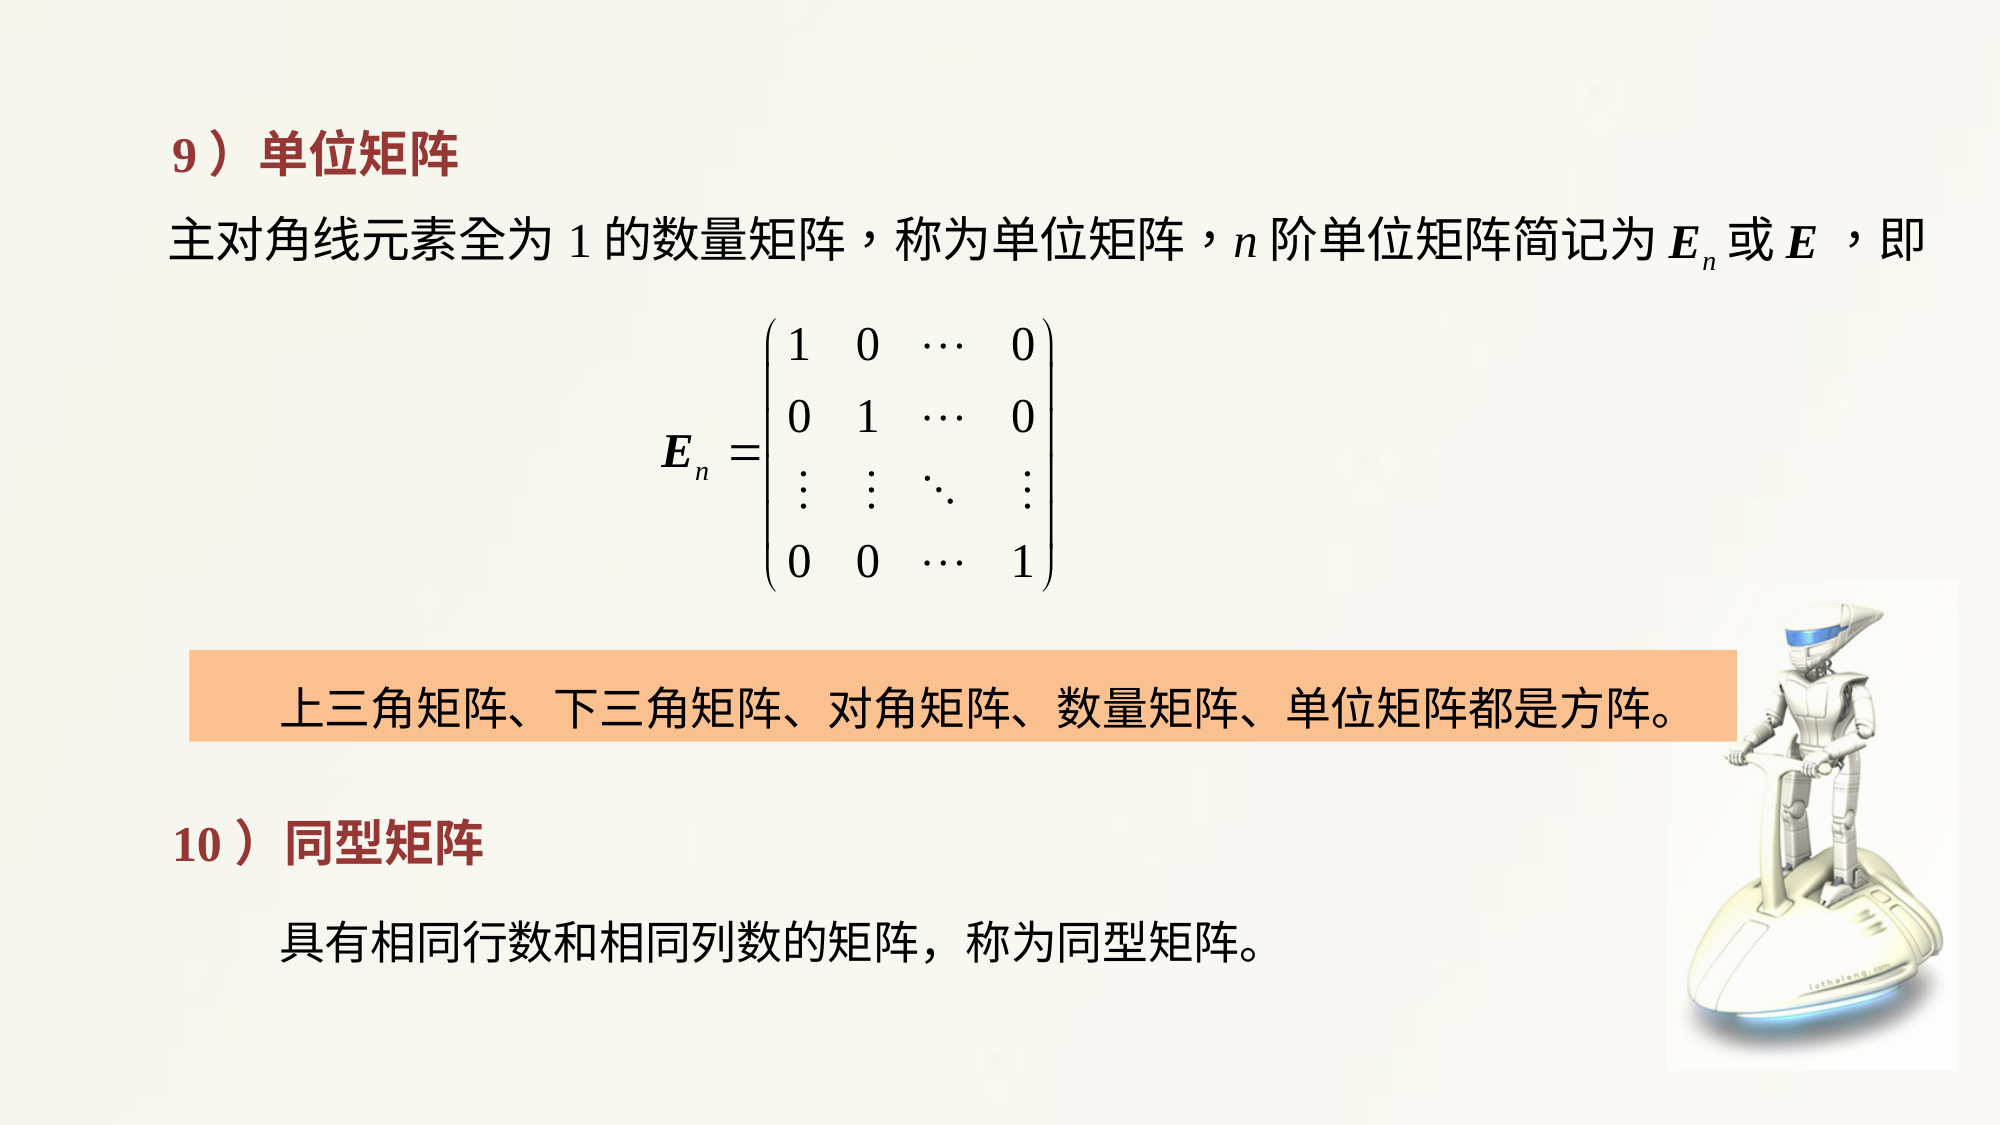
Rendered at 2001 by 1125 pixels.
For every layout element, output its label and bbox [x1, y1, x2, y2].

text_box [68, 191, 2000, 638]
text_box [160, 803, 1314, 978]
text_box [0, 0, 2000, 1125]
